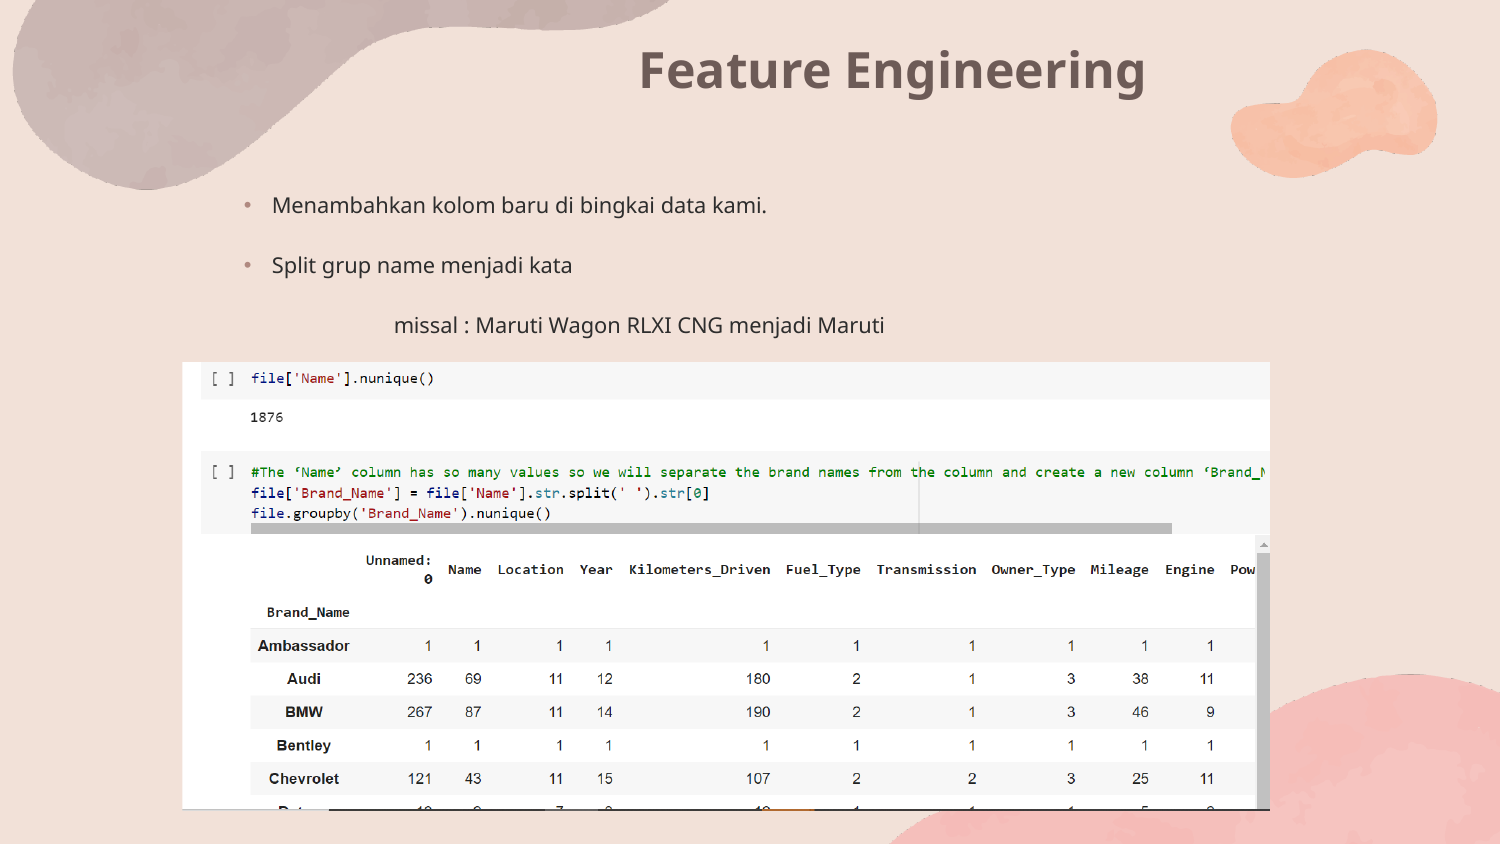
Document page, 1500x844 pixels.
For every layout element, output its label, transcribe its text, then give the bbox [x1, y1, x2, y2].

title Feature Engineering [623, 0, 1163, 139]
picture [0, 0, 1500, 844]
subtitle Menambahkan kolom baru di bingkai data kami. Split grup name menjadi kata missal : Maruti Wagon RLXI CNG menjadi Maruti [228, 228, 1402, 302]
